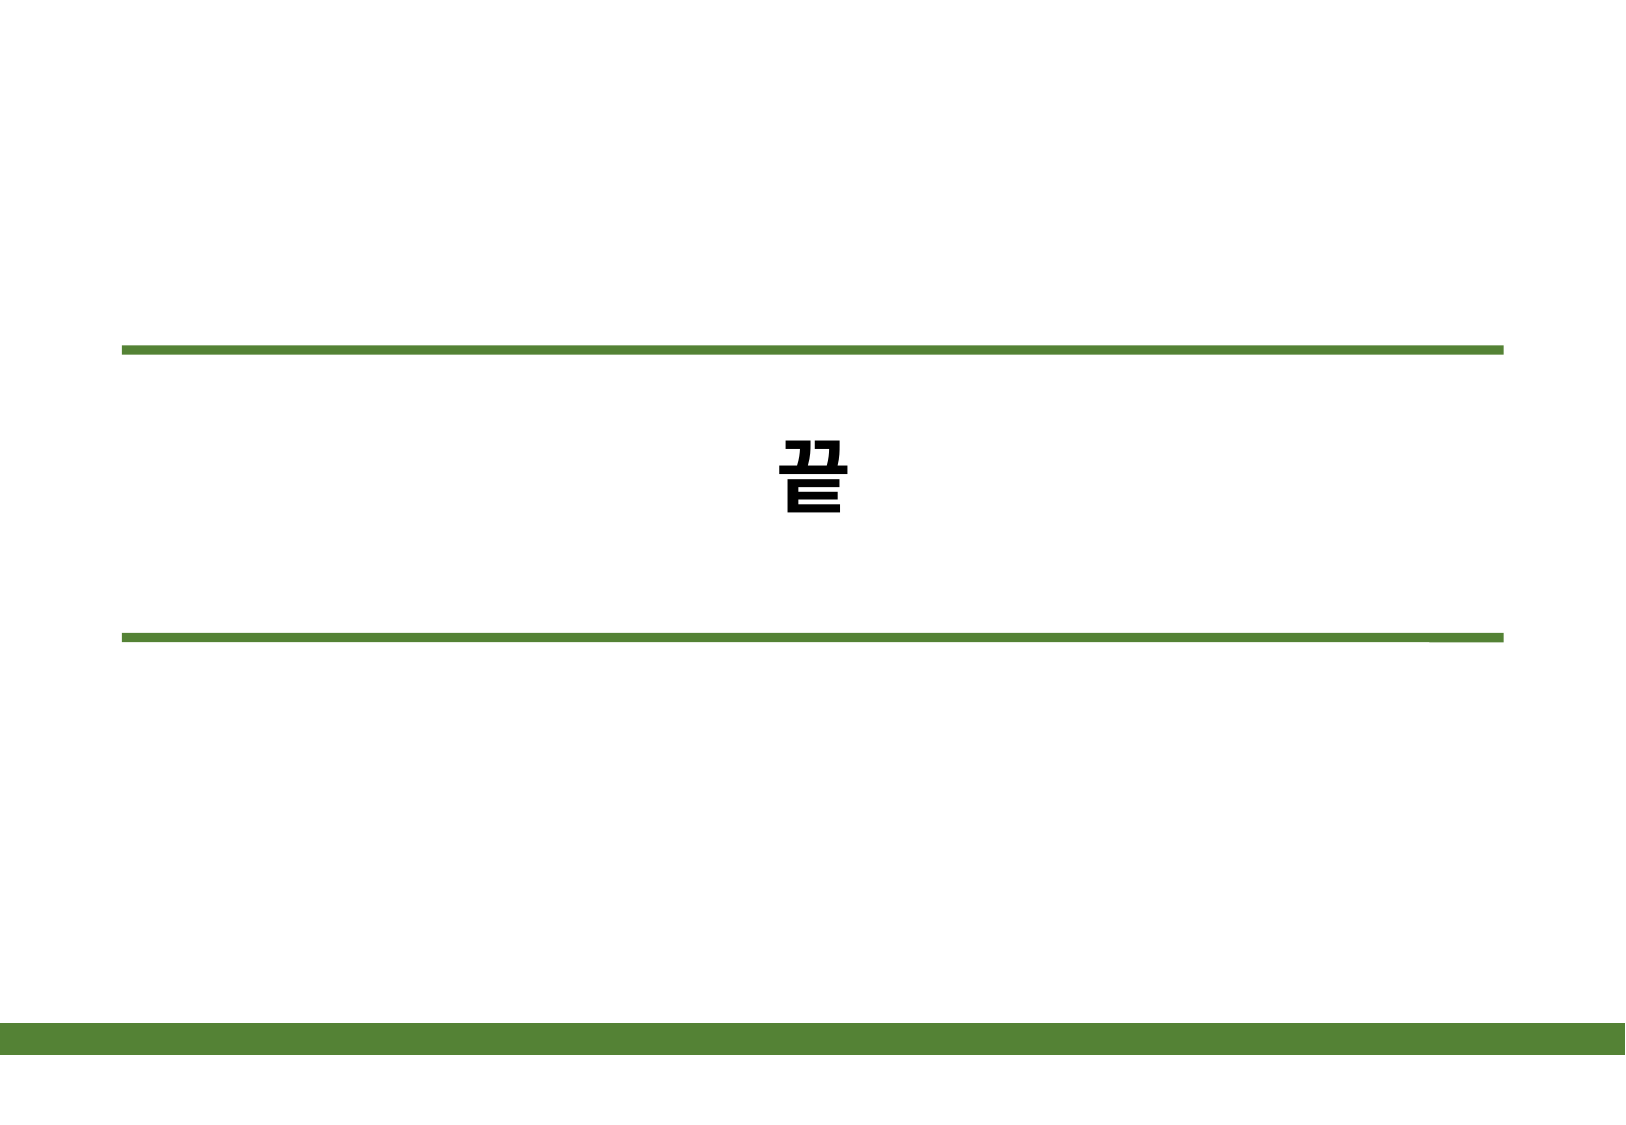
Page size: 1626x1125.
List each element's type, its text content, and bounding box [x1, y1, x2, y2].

title 끝 [117, 365, 1510, 593]
